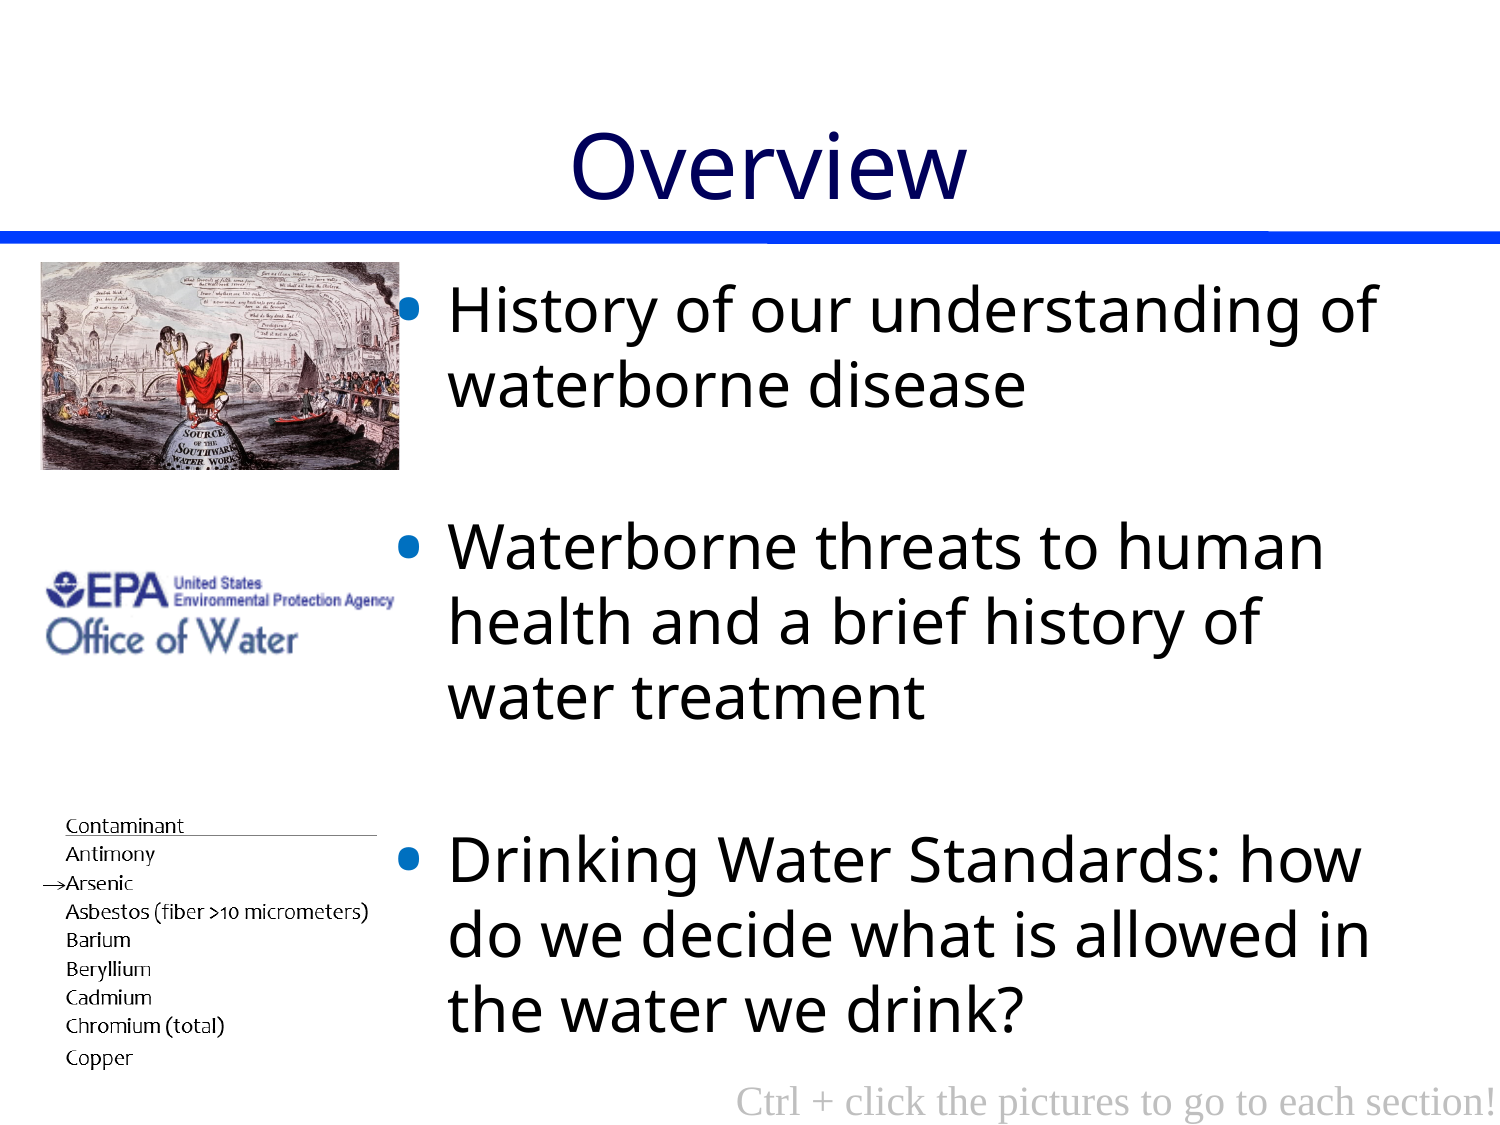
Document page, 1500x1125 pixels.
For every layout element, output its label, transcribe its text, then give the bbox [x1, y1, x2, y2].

picture [43, 563, 400, 663]
picture [40, 262, 400, 471]
list History of our understanding of waterborne disease Waterborne threats to human health and a brief history of water treatment Drinking Water Standards: how do we decide what is allowed in the water we drink? [376, 262, 1426, 1006]
picture [43, 812, 377, 1074]
title Overview [75, 37, 1463, 225]
text_box Ctrl + click the pictures to go to each section! [721, 1066, 1500, 1125]
